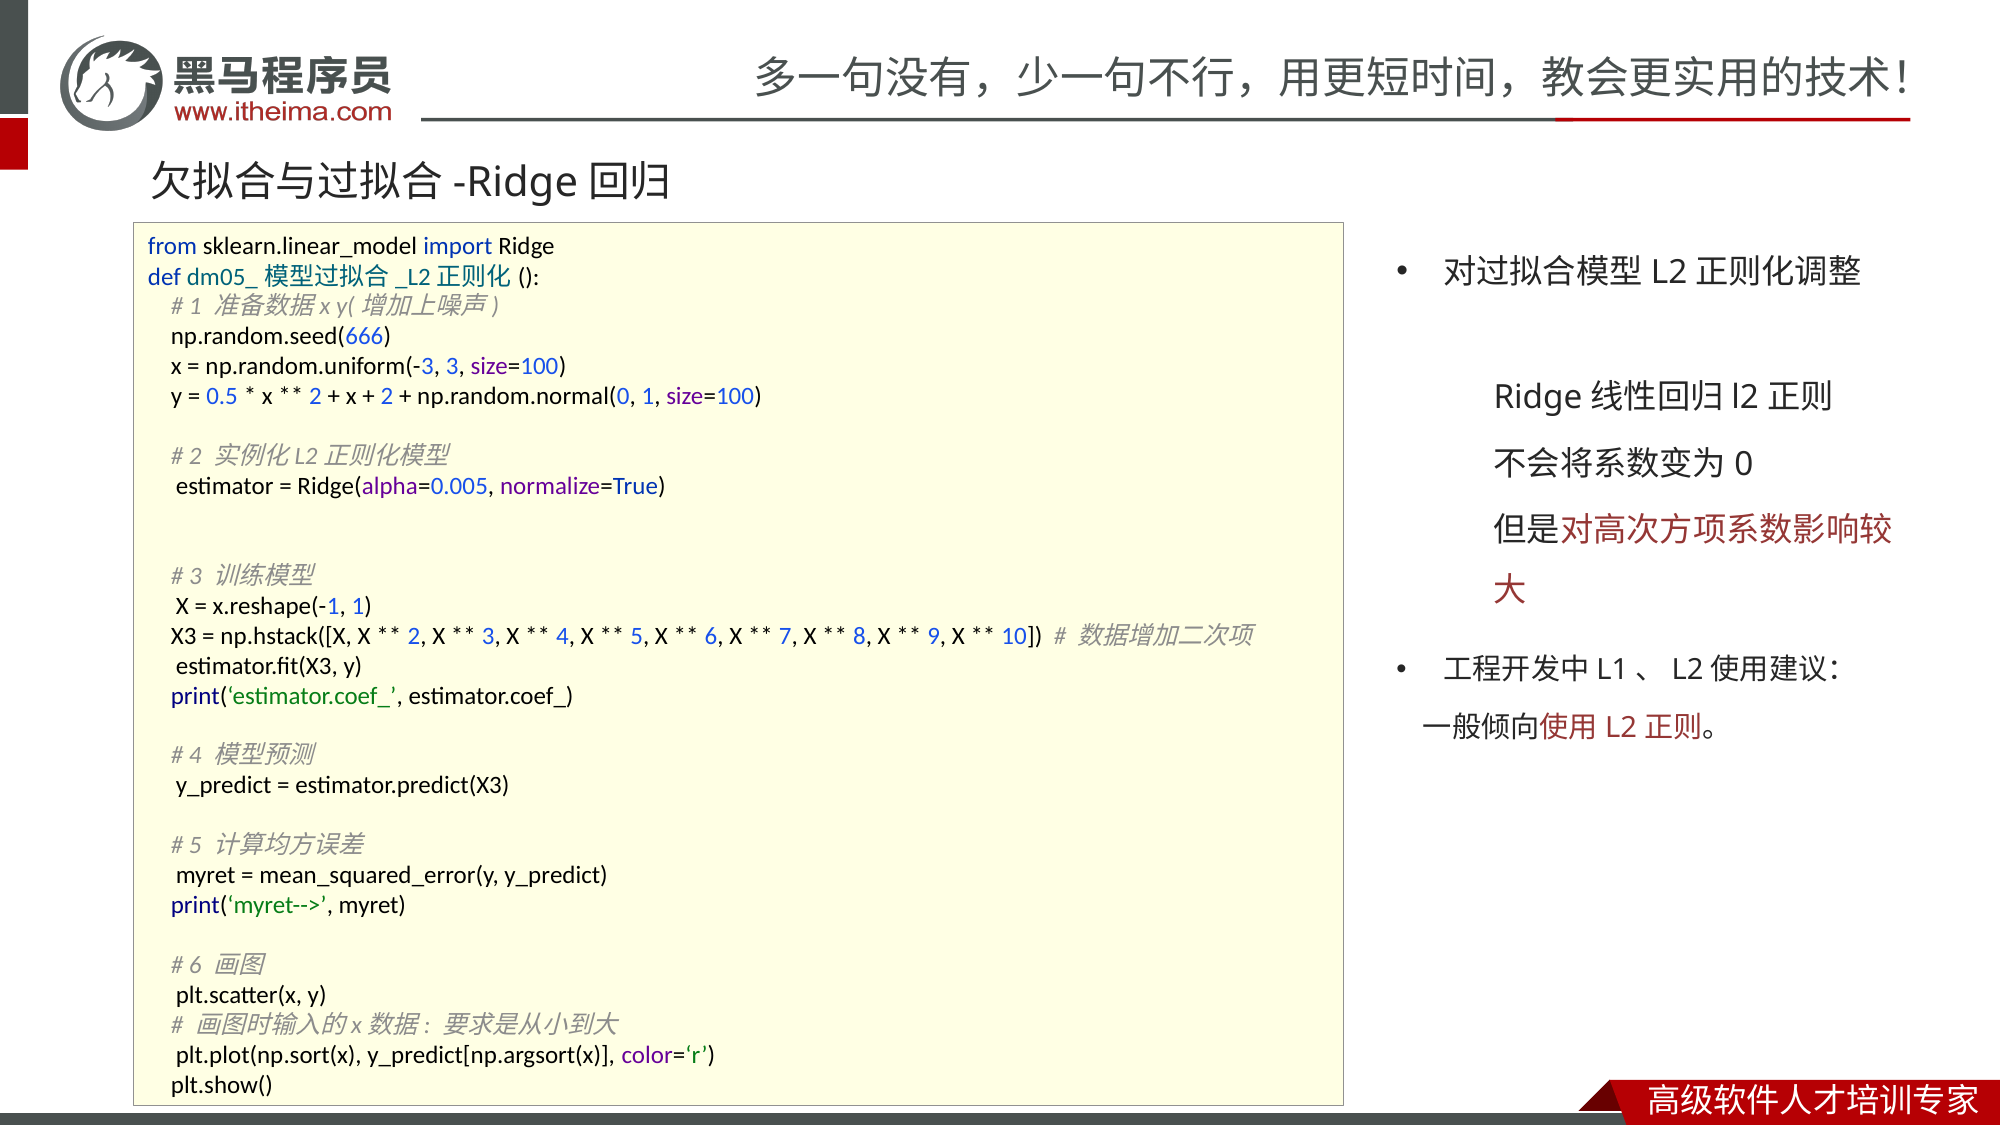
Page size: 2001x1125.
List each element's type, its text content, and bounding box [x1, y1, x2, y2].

text_box 对过拟合模型L2正则化调整 [1381, 222, 2000, 283]
picture [14, 0, 453, 179]
text_box from sklearn.linear_model import Ridge def dm05_模型过拟合_L2正则化(): # 1 准备数据x y(增加上噪声) np.random.seed(666) x = np.random.uniform(-3, 3, size=100) y = 0.5 * x ** 2 + x + 2 + np.random.normal(0, 1, size=100) # 2 实例化L2正则化模型 estimator = Ridge(alpha=0.005, normalize=True) # 3 训练模型 X = x.reshape(-1, 1) X3 = np.hstack([X, X ** 2, X ** 3, X ** 4, X ** 5, X ** 6, X ** 7, X ** 8, X ** 9, X ** 10]) # 数据增加二次项 estimator.fit(X3, y) print(‘estimator.coef_’, estimator.coef_) # 4 模型预测 y_predict = estimator.predict(X3) # 5 计算均方误差 myret = mean_squared_error(y, y_predict) print(‘myret-->’, myret) # 6 画图 plt.scatter(x, y) # 画图时输入的x数据: 要求是从小到大 plt.plot(np.sort(x), y_predict[np.argsort(x)], color=‘r’) plt.show() [133, 222, 1343, 1106]
title 欠拟合与过拟合-Ridge回归 [116, 137, 1177, 223]
text_box 工程开发中L1、L2使用建议： 一般倾向使用L2正则。 [1381, 625, 1915, 686]
text_box Ridge线性回归l2正则 不会将系数变为0 但是对高次方项系数影响较大 [1478, 348, 1937, 645]
